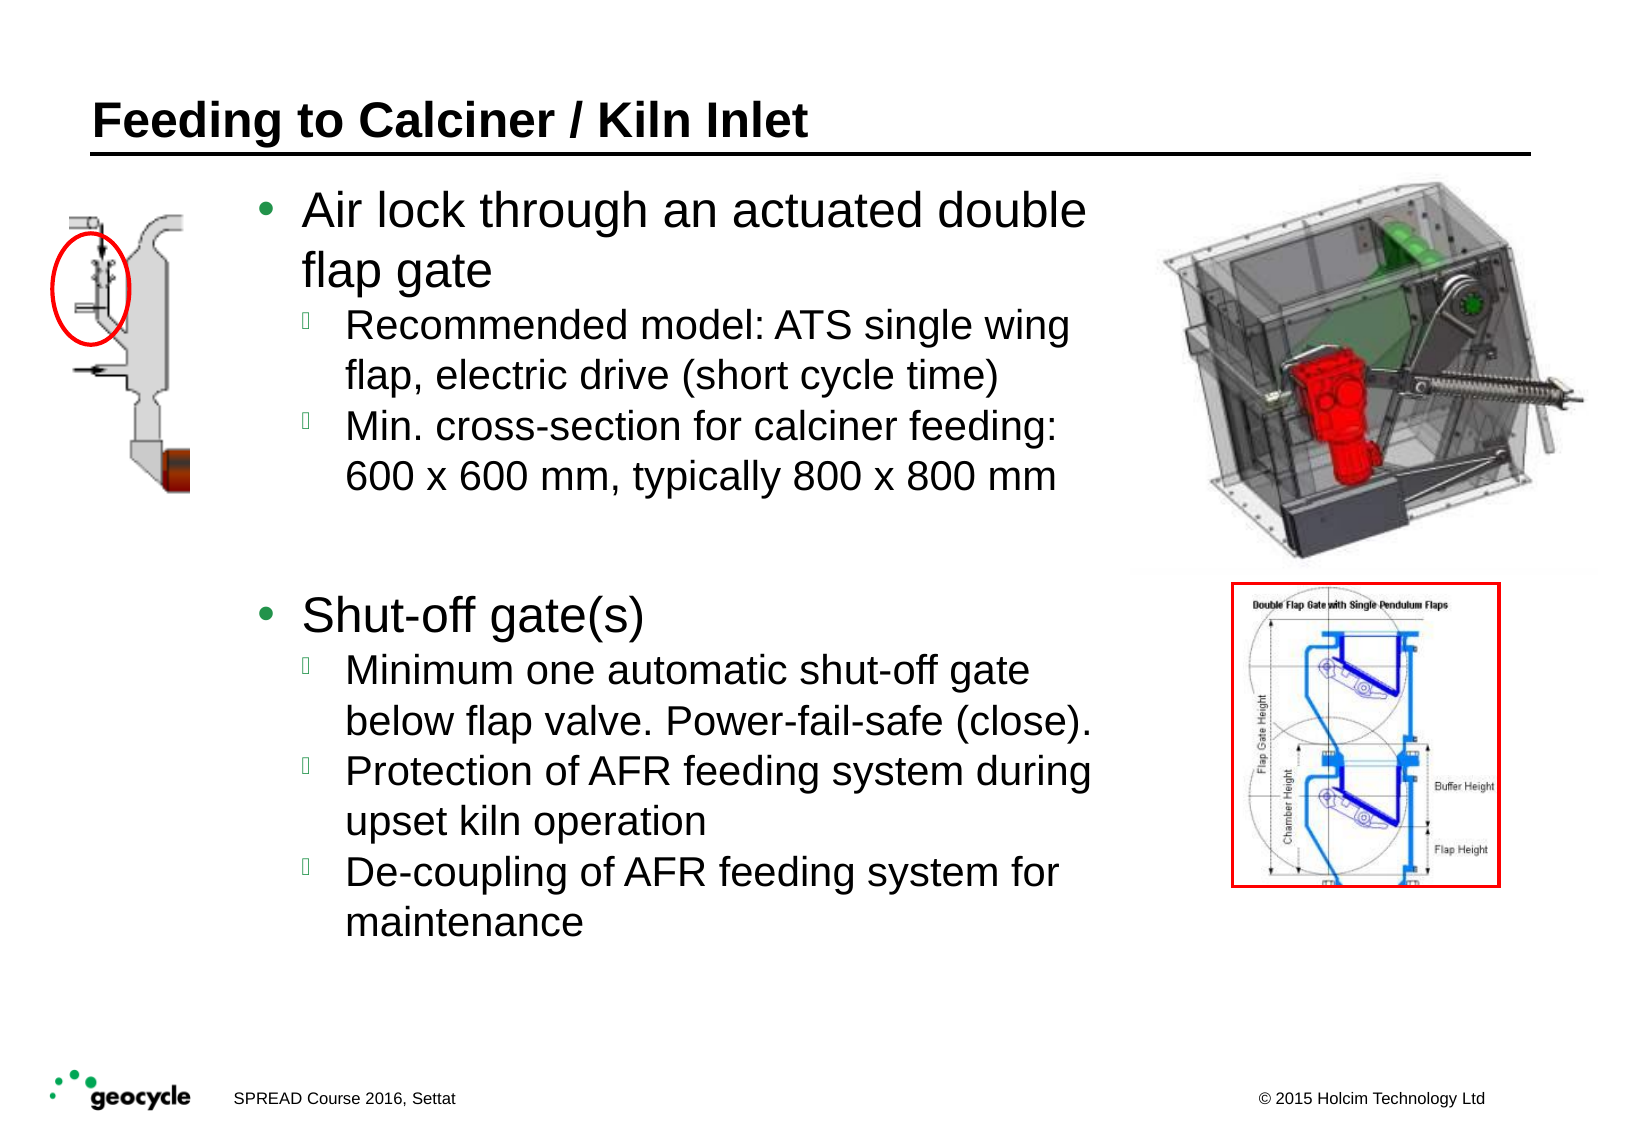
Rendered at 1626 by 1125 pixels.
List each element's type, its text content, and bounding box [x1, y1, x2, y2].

footer SPREAD Course 2016, Settat [233, 1087, 813, 1109]
picture [69, 207, 190, 501]
picture [1233, 584, 1498, 885]
picture [1130, 160, 1598, 575]
picture [49, 1069, 191, 1111]
title Feeding to Calciner / Kiln Inlet [91, 19, 1532, 149]
list Air lock through an actuated double flap gate Recommended model: ATS single wing flap, electric drive (short cycle time) Min. cross-section for calciner feeding: 600 x 600 mm, typically 800 x 800 mm Shut-off gate(s) Minimum one automatic shut-off gate below flap valve. Power-fail-safe (close). Protection of AFR feeding system during upset kiln operation De-coupling of AFR feeding system for maintenance [257, 177, 1117, 1070]
text_box [52, 250, 63, 328]
